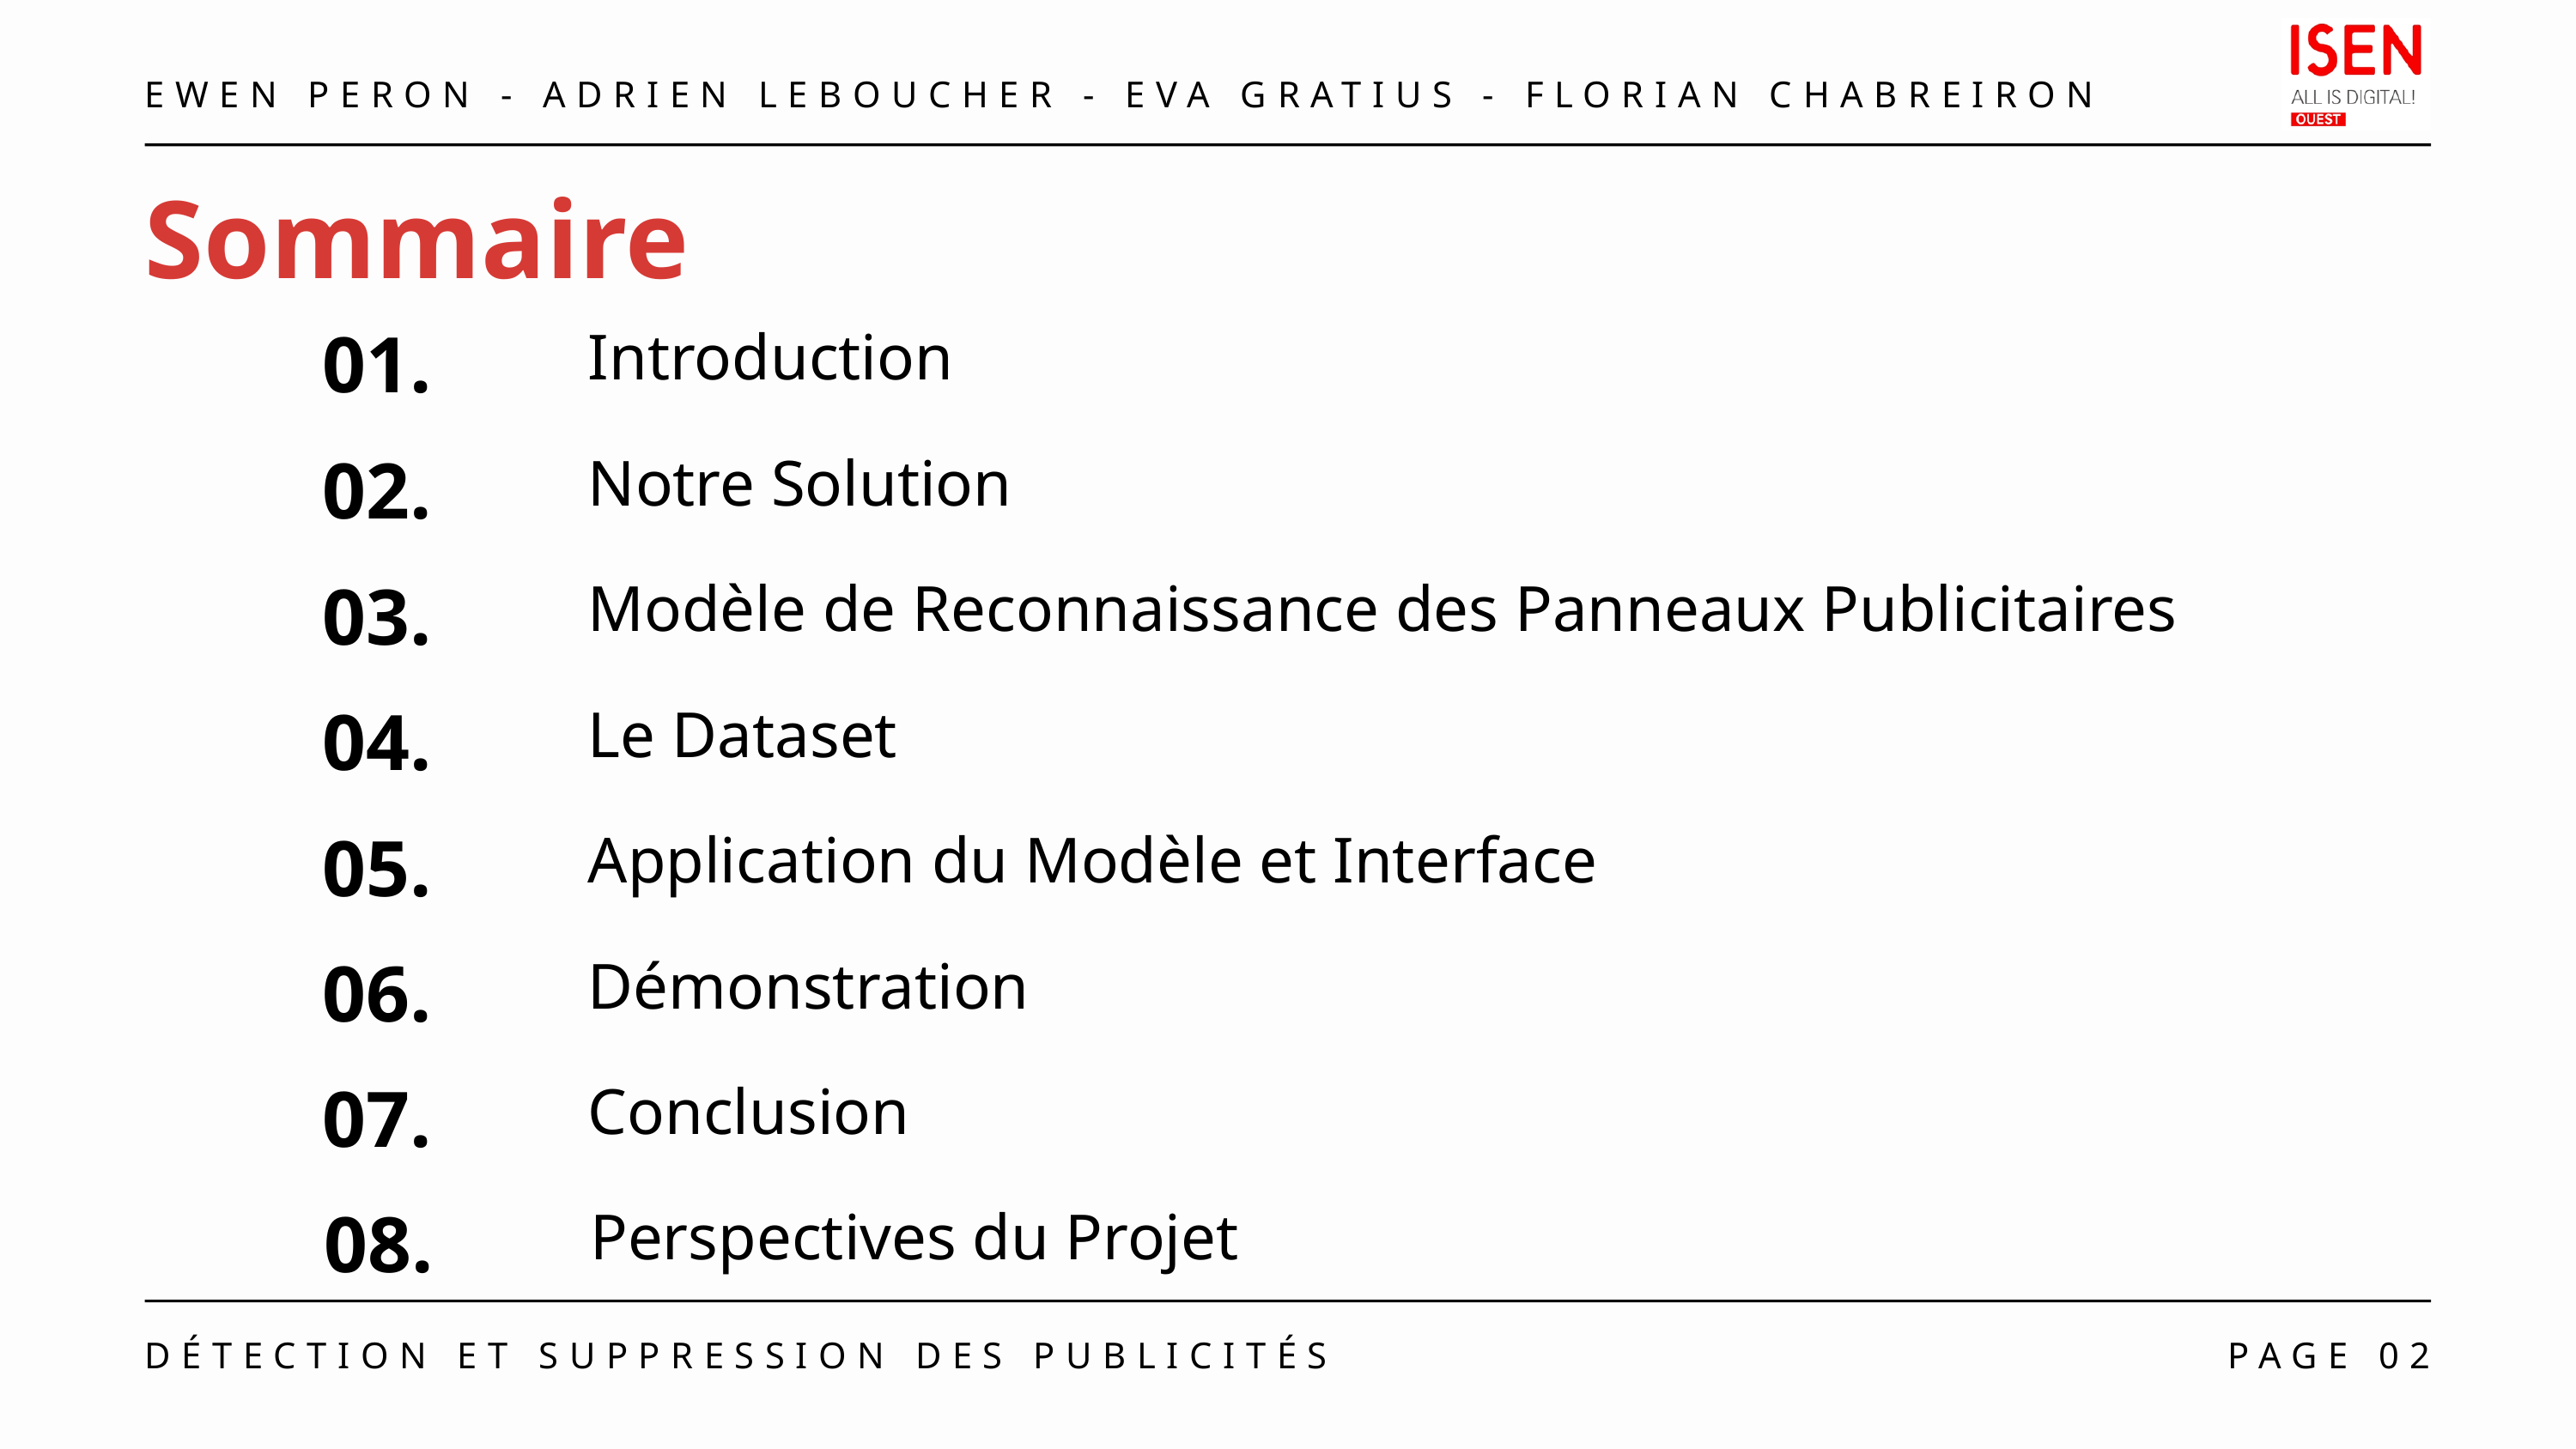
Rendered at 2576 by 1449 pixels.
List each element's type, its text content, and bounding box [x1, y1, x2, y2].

text_box Sommaire [144, 149, 1071, 300]
text_box DÉTECTION ET SUPPRESSION DES PUBLICITÉS [144, 1325, 1990, 1376]
text_box Notre Solution [588, 431, 1815, 518]
text_box Introduction [588, 305, 1815, 393]
text_box 06. [322, 930, 588, 1038]
text_box 05. [322, 804, 588, 912]
text_box Le Dataset [588, 682, 1815, 770]
text_box 07. [322, 1055, 588, 1163]
text_box 02. [322, 427, 588, 535]
text_box Conclusion [588, 1059, 1815, 1147]
text_box PAGE 02 [2014, 1325, 2432, 1376]
text_box Perspectives du Projet [591, 1185, 1818, 1272]
text_box 01. [322, 300, 588, 409]
text_box Application du Modèle et Interface [588, 808, 1815, 896]
text_box EWEN PERON - ADRIEN LEBOUCHER - EVA GRATIUS - FLORIAN CHABREIRON [144, 64, 2211, 115]
text_box Démonstration [588, 934, 1815, 1022]
text_box Modèle de Reconnaissance des Panneaux Publicitaires [588, 556, 2432, 645]
text_box 08. [324, 1180, 591, 1288]
text_box 04. [322, 678, 588, 786]
text_box 03. [322, 552, 588, 660]
text_box [2281, 18, 2432, 130]
